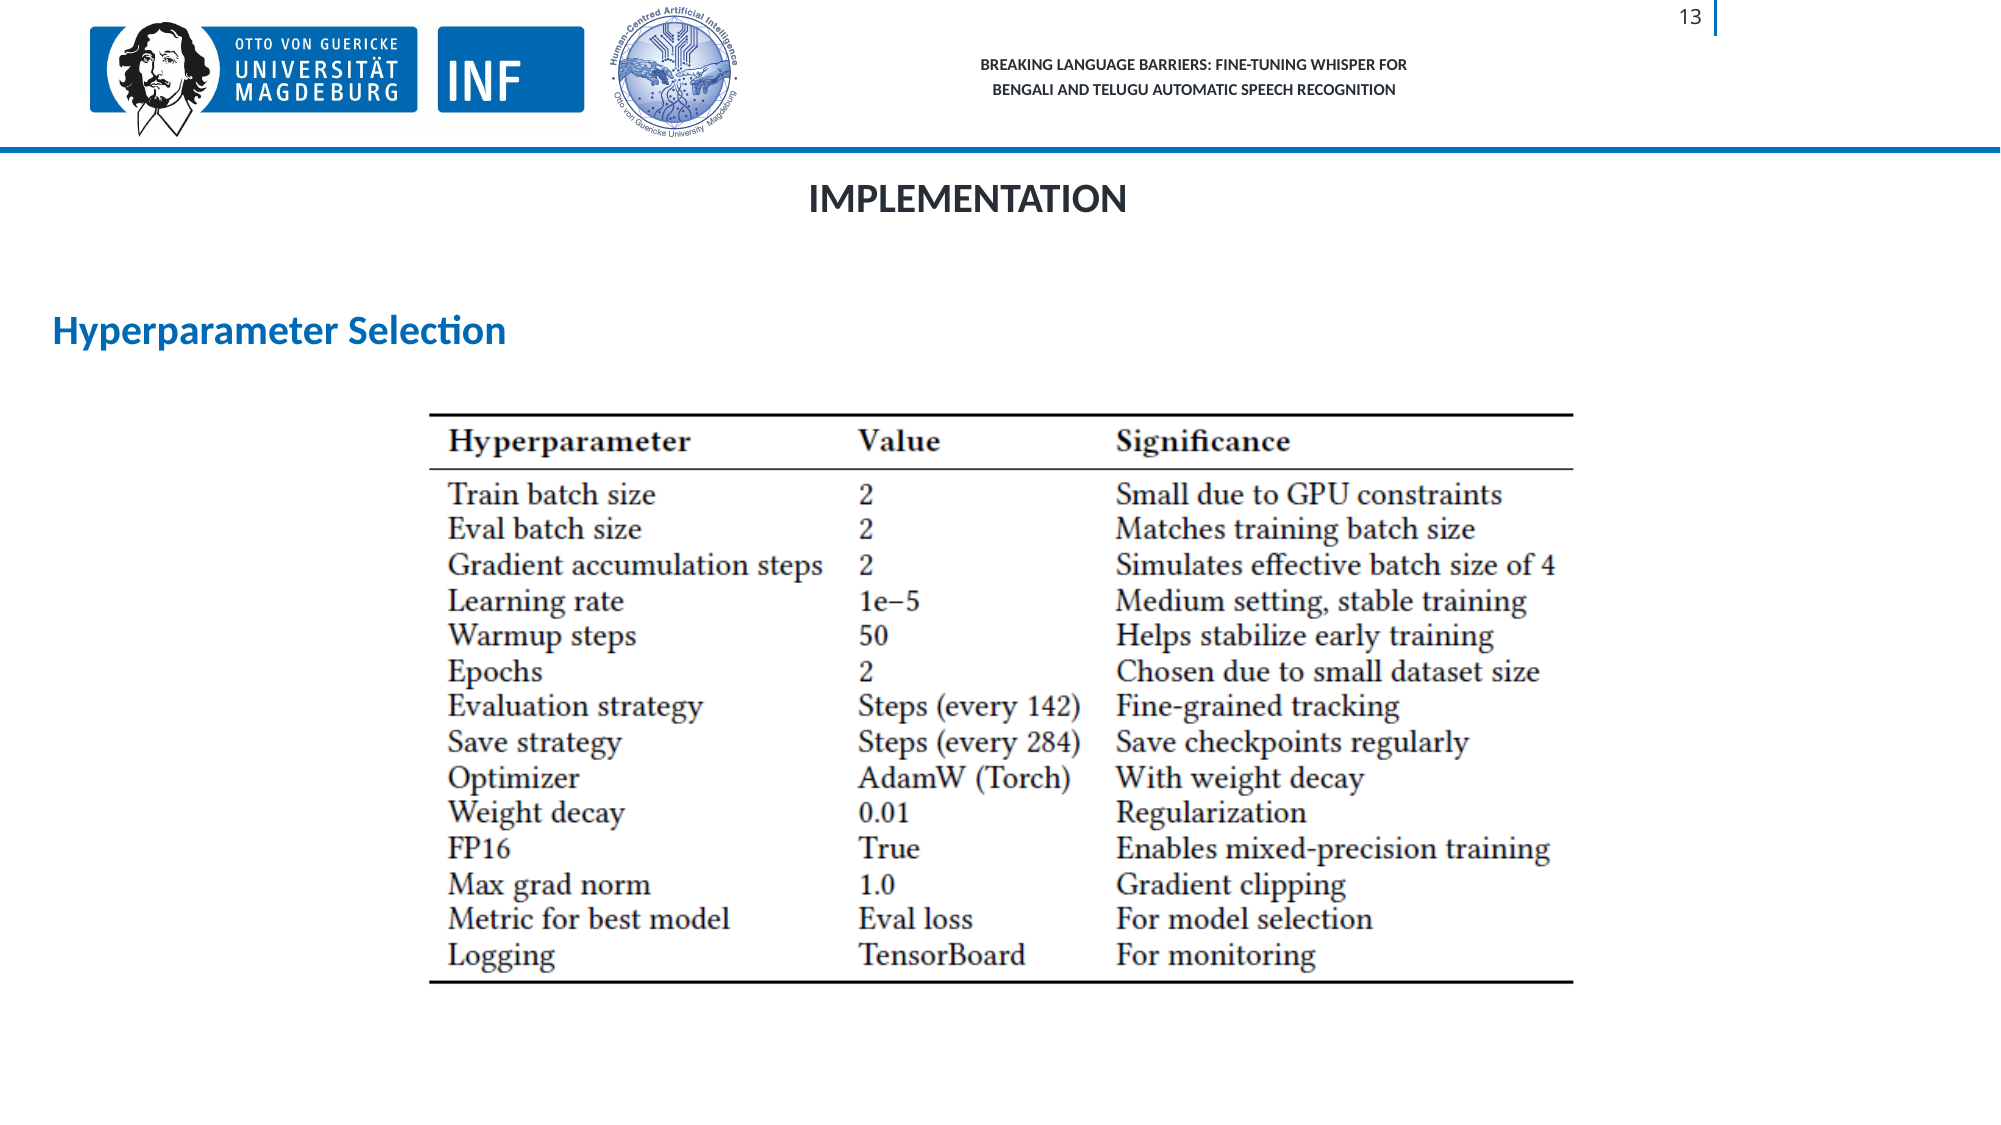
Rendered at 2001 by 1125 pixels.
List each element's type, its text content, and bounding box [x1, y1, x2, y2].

slide_number ‹#› [1589, 0, 1717, 37]
text_box BREAKING LANGUAGE BARRIERS: FINE-TUNING WHISPER FOR BENGALI AND TELUGU AUTOMATIC SPEECH RECOGNITION [768, 36, 1619, 115]
text_box IMPLEMENTATION [793, 155, 1241, 256]
picture [610, 7, 737, 137]
picture [416, 395, 1583, 995]
text_box Hyperparameter Selection [37, 280, 530, 356]
picture [90, 22, 586, 137]
